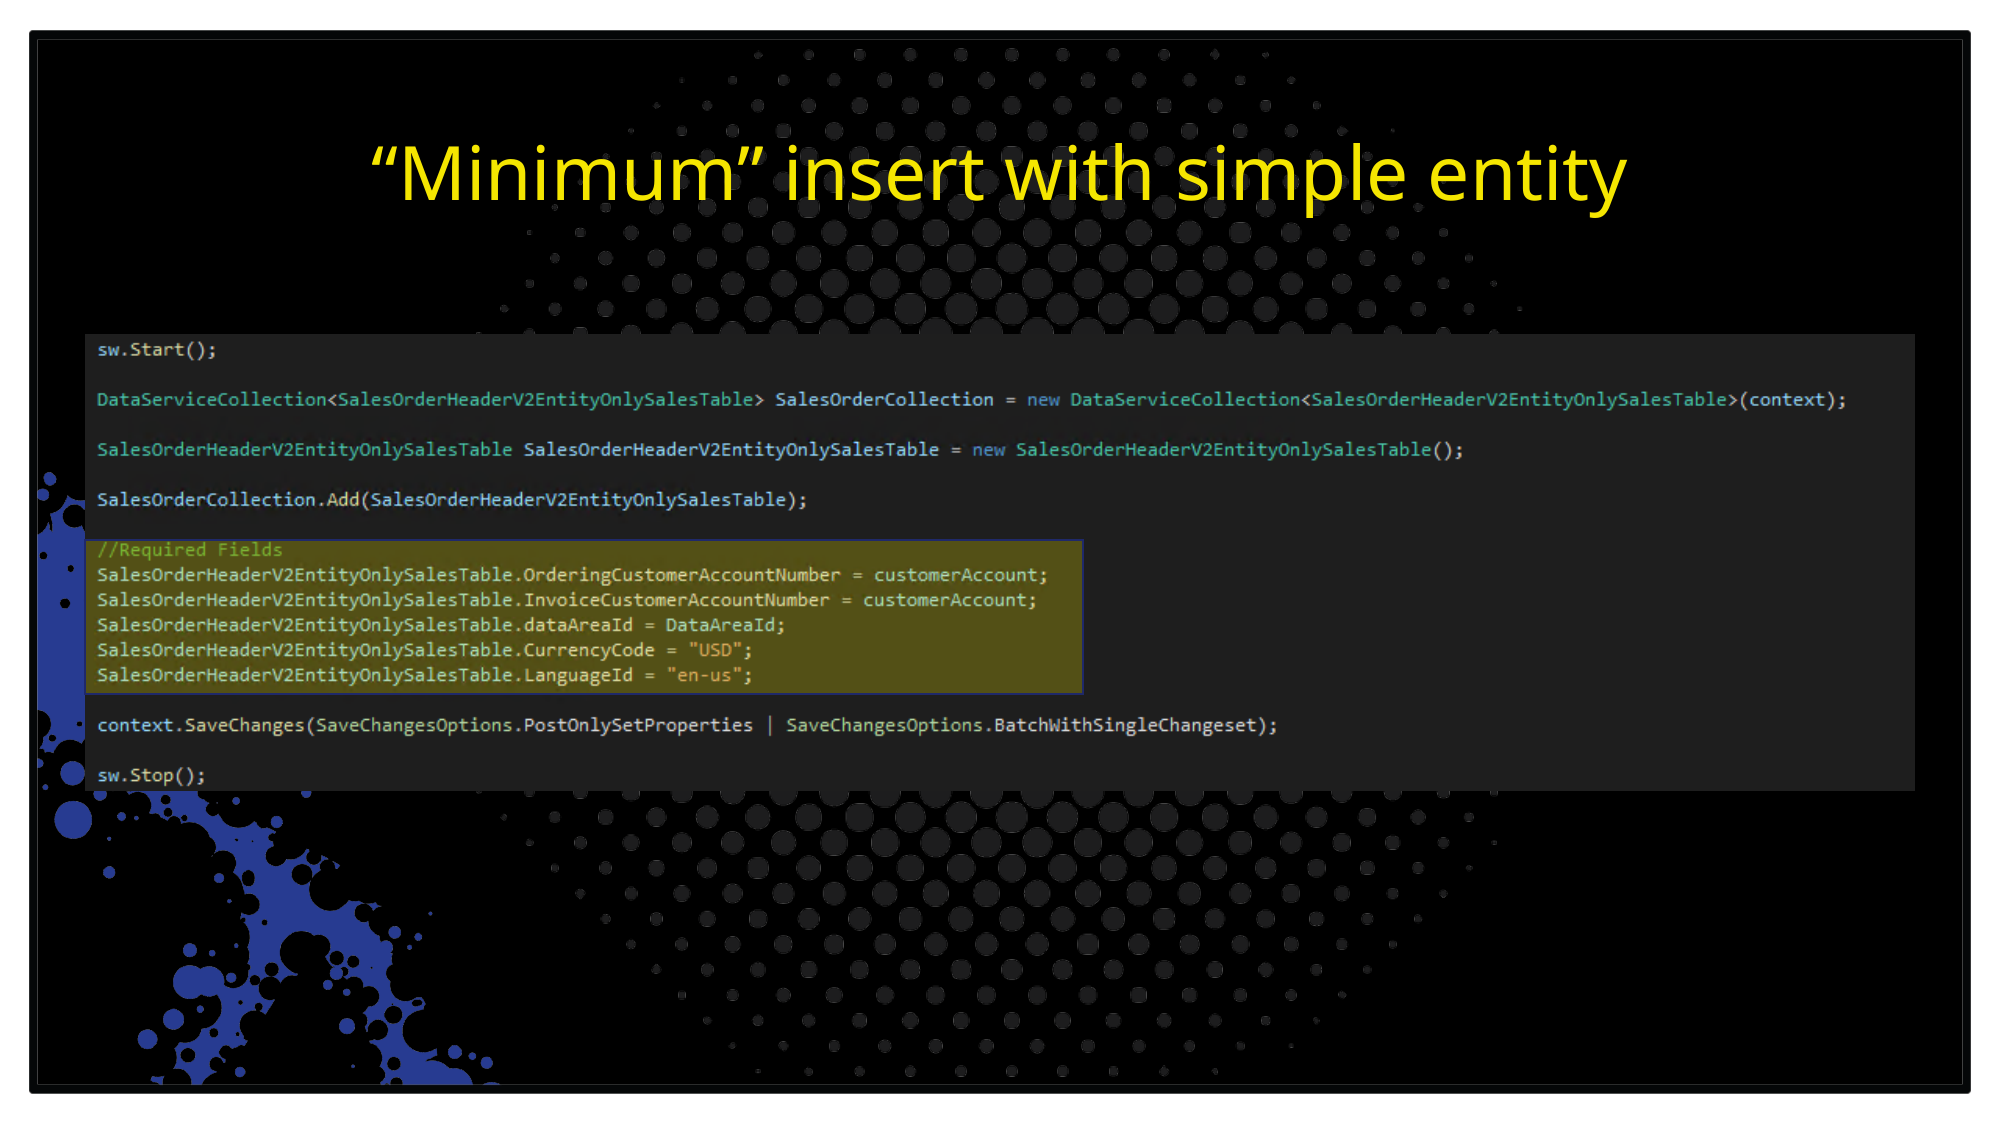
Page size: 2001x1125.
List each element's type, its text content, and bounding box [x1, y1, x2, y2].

picture [0, 0, 2000, 1125]
title “Minimum” insert with simple entity [137, 75, 1863, 278]
